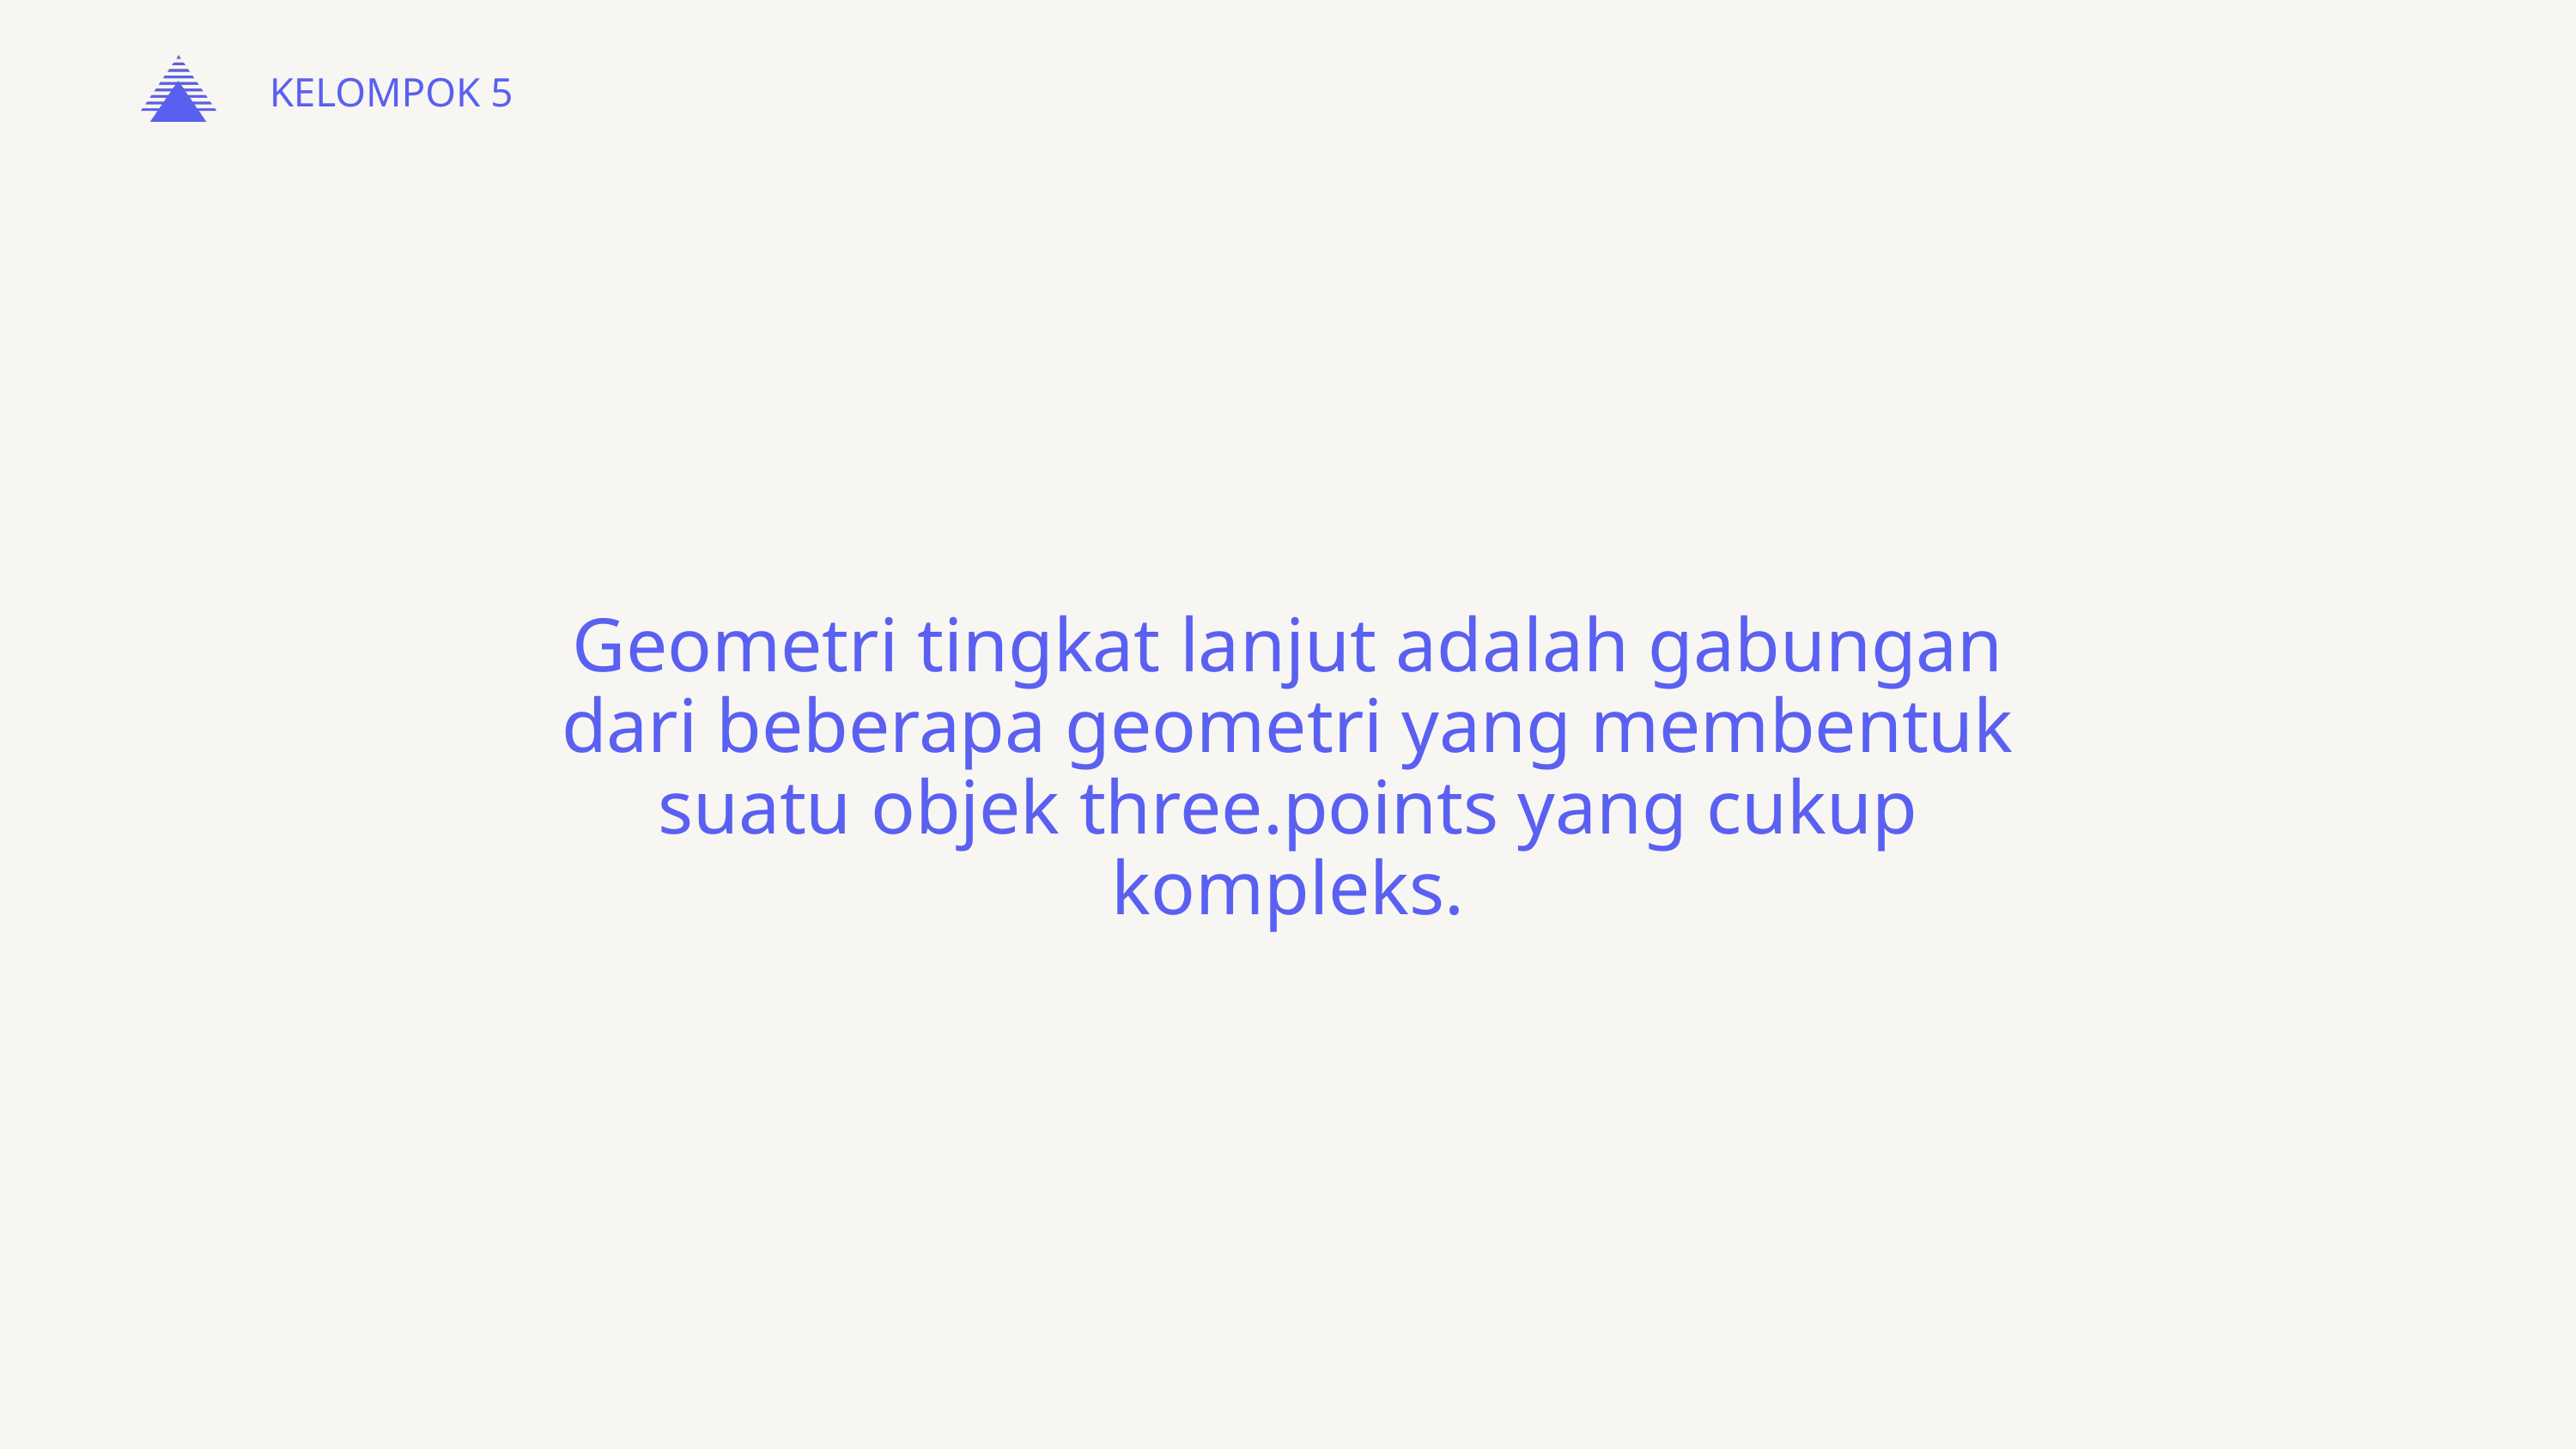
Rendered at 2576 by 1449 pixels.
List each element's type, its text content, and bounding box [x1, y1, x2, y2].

text_box Geometri tingkat lanjut adalah gabungan dari beberapa geometri yang membentuk suatu objek three.points yang cukup kompleks. [548, 605, 2027, 930]
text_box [140, 54, 868, 122]
